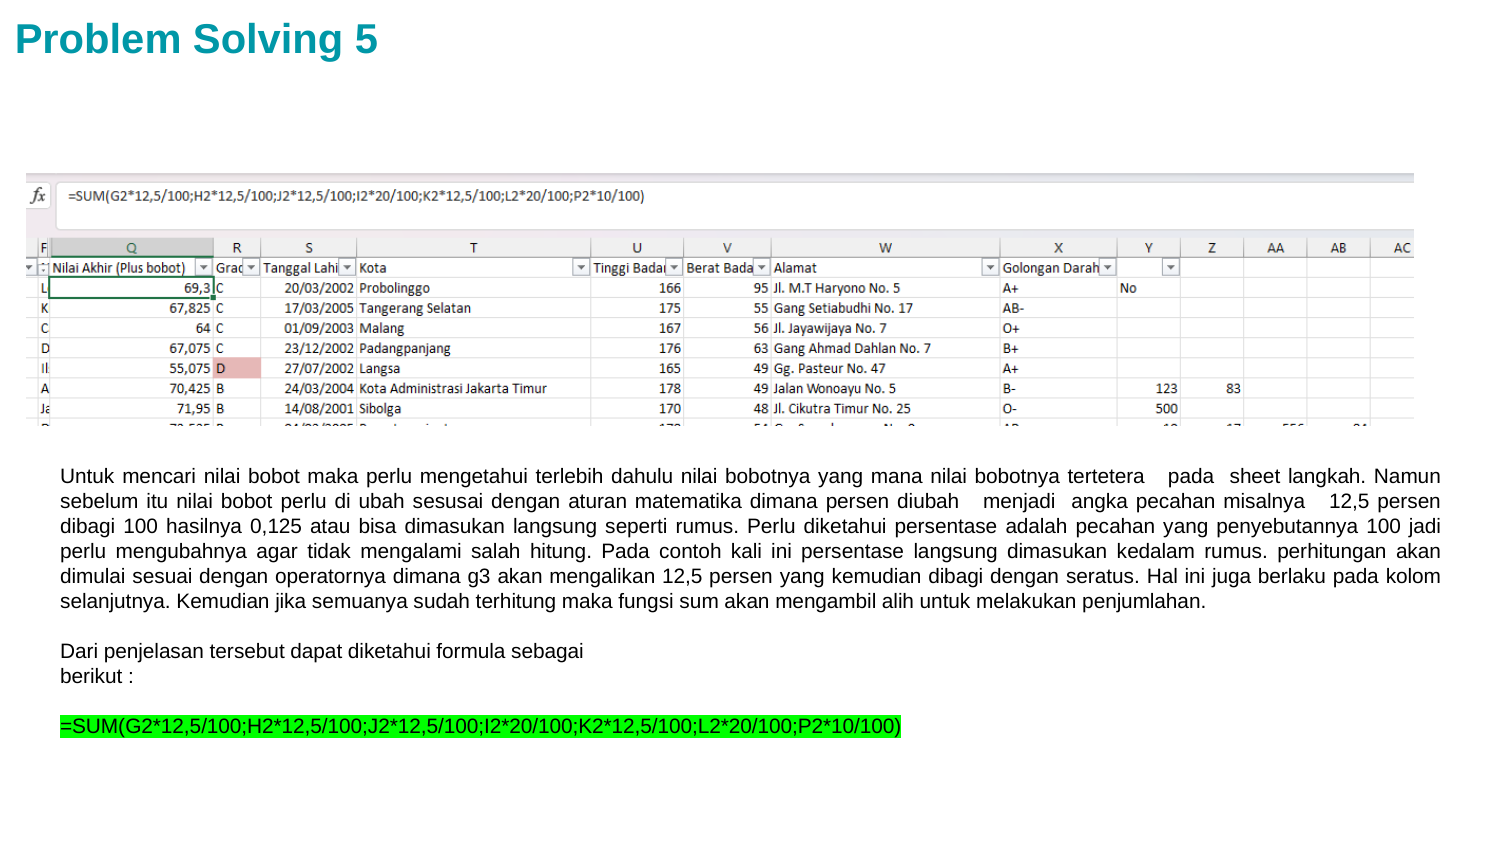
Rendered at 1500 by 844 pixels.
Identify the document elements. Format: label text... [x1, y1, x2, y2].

text_box Problem Solving 5 [0, 4, 750, 70]
text_box Untuk mencari nilai bobot maka perlu mengetahui terlebih dahulu nilai bobotnya yang mana nilai bobotnya tertetera pada sheet langkah. Namun sebelum itu nilai bobot perlu di ubah sesusai dengan aturan matematika dimana persen diubah menjadi angka pecahan misalnya 12,5 persen dibagi 100 hasilnya 0,125 atau bisa dimasukan langsung seperti rumus. Perlu diketahui persentase adalah pecahan yang penyebutannya 100 jadi perlu mengubahnya agar tidak mengalami salah hitung. Pada contoh kali ini persentase langsung dimasukan kedalam rumus. perhitungan akan dimulai sesuai dengan operatornya dimana g3 akan mengalikan 12,5 persen yang kemudian dibagi dengan seratus. Hal ini juga berlaku pada kolom selanjutnya. Kemudian jika semuanya sudah terhitung maka fungsi sum akan mengambil alih untuk melakukan penjumlahan. Dari penjelasan tersebut dapat diketahui formula sebagai berikut : =SUM(G2*12,5/100;H2*12,5/100;J2*12,5/100;I2*20/100;K2*12,5/100;L2*20/100;P2*10/100) [45, 455, 1456, 771]
picture [25, 168, 1415, 426]
